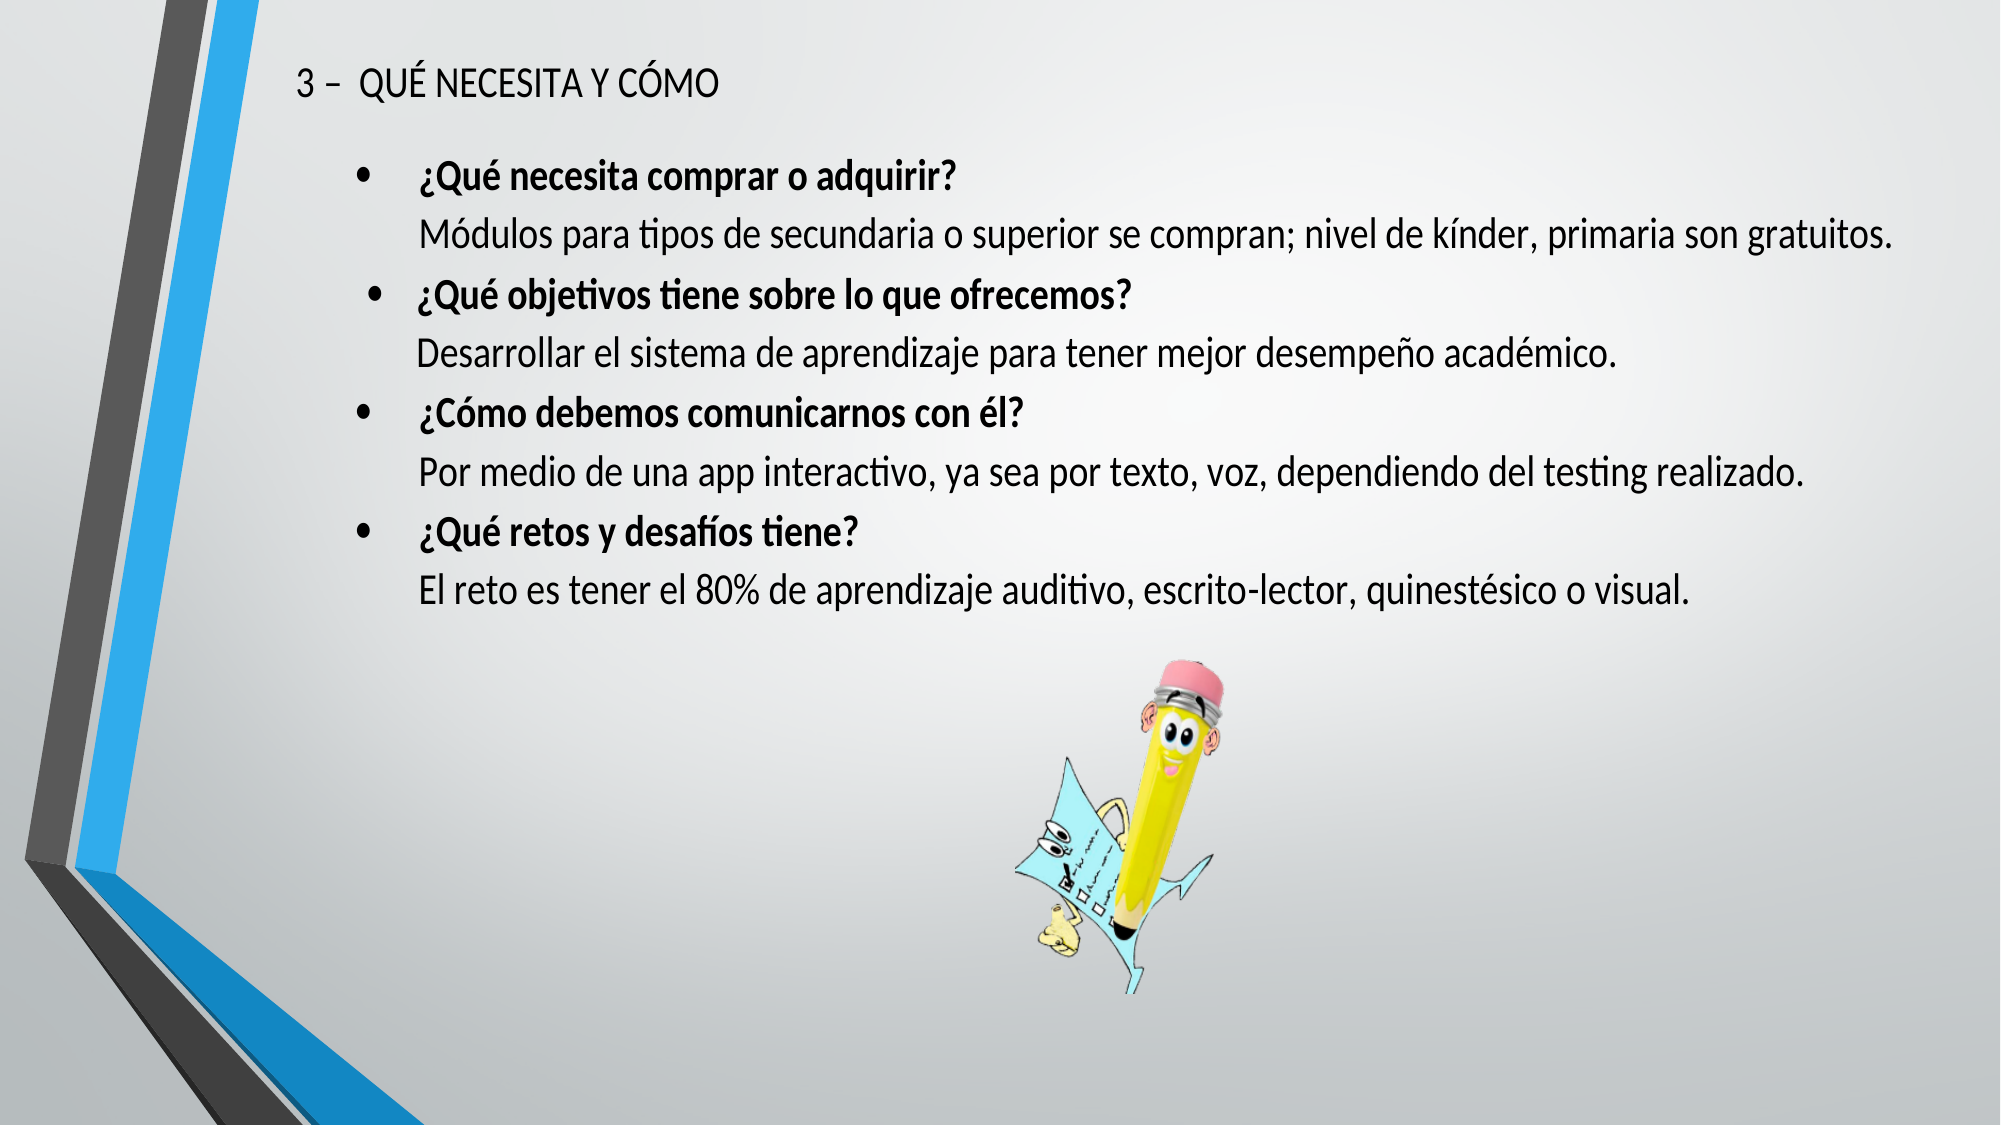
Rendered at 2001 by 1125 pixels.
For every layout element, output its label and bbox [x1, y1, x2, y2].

picture [295, 55, 1971, 1032]
